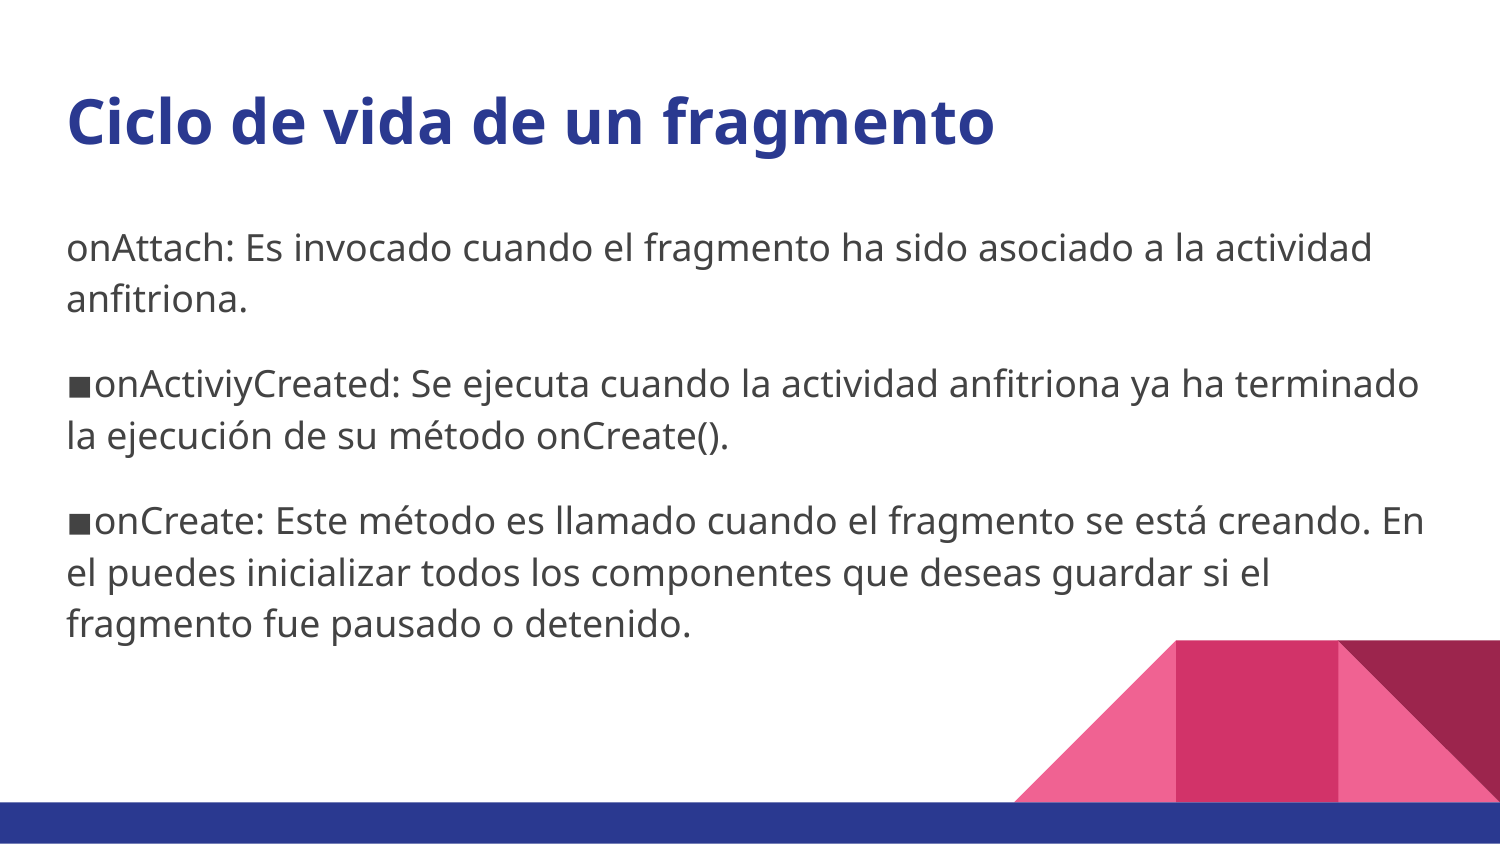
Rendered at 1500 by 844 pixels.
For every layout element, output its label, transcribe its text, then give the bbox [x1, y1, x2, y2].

title Ciclo de vida de un fragmento [51, 67, 1449, 167]
list onAttach: Es invocado cuando el fragmento ha sido asociado a la actividad anfitriona. ◾onActiviyCreated: Se ejecuta cuando la actividad anfitriona ya ha terminado la ejecución de su método onCreate(). ◾onCreate: Este método es llamado cuando el fragmento se está creando. En el puedes inicializar todos los componentes que deseas guardar si el fragmento fue pausado o detenido. [51, 201, 1449, 750]
